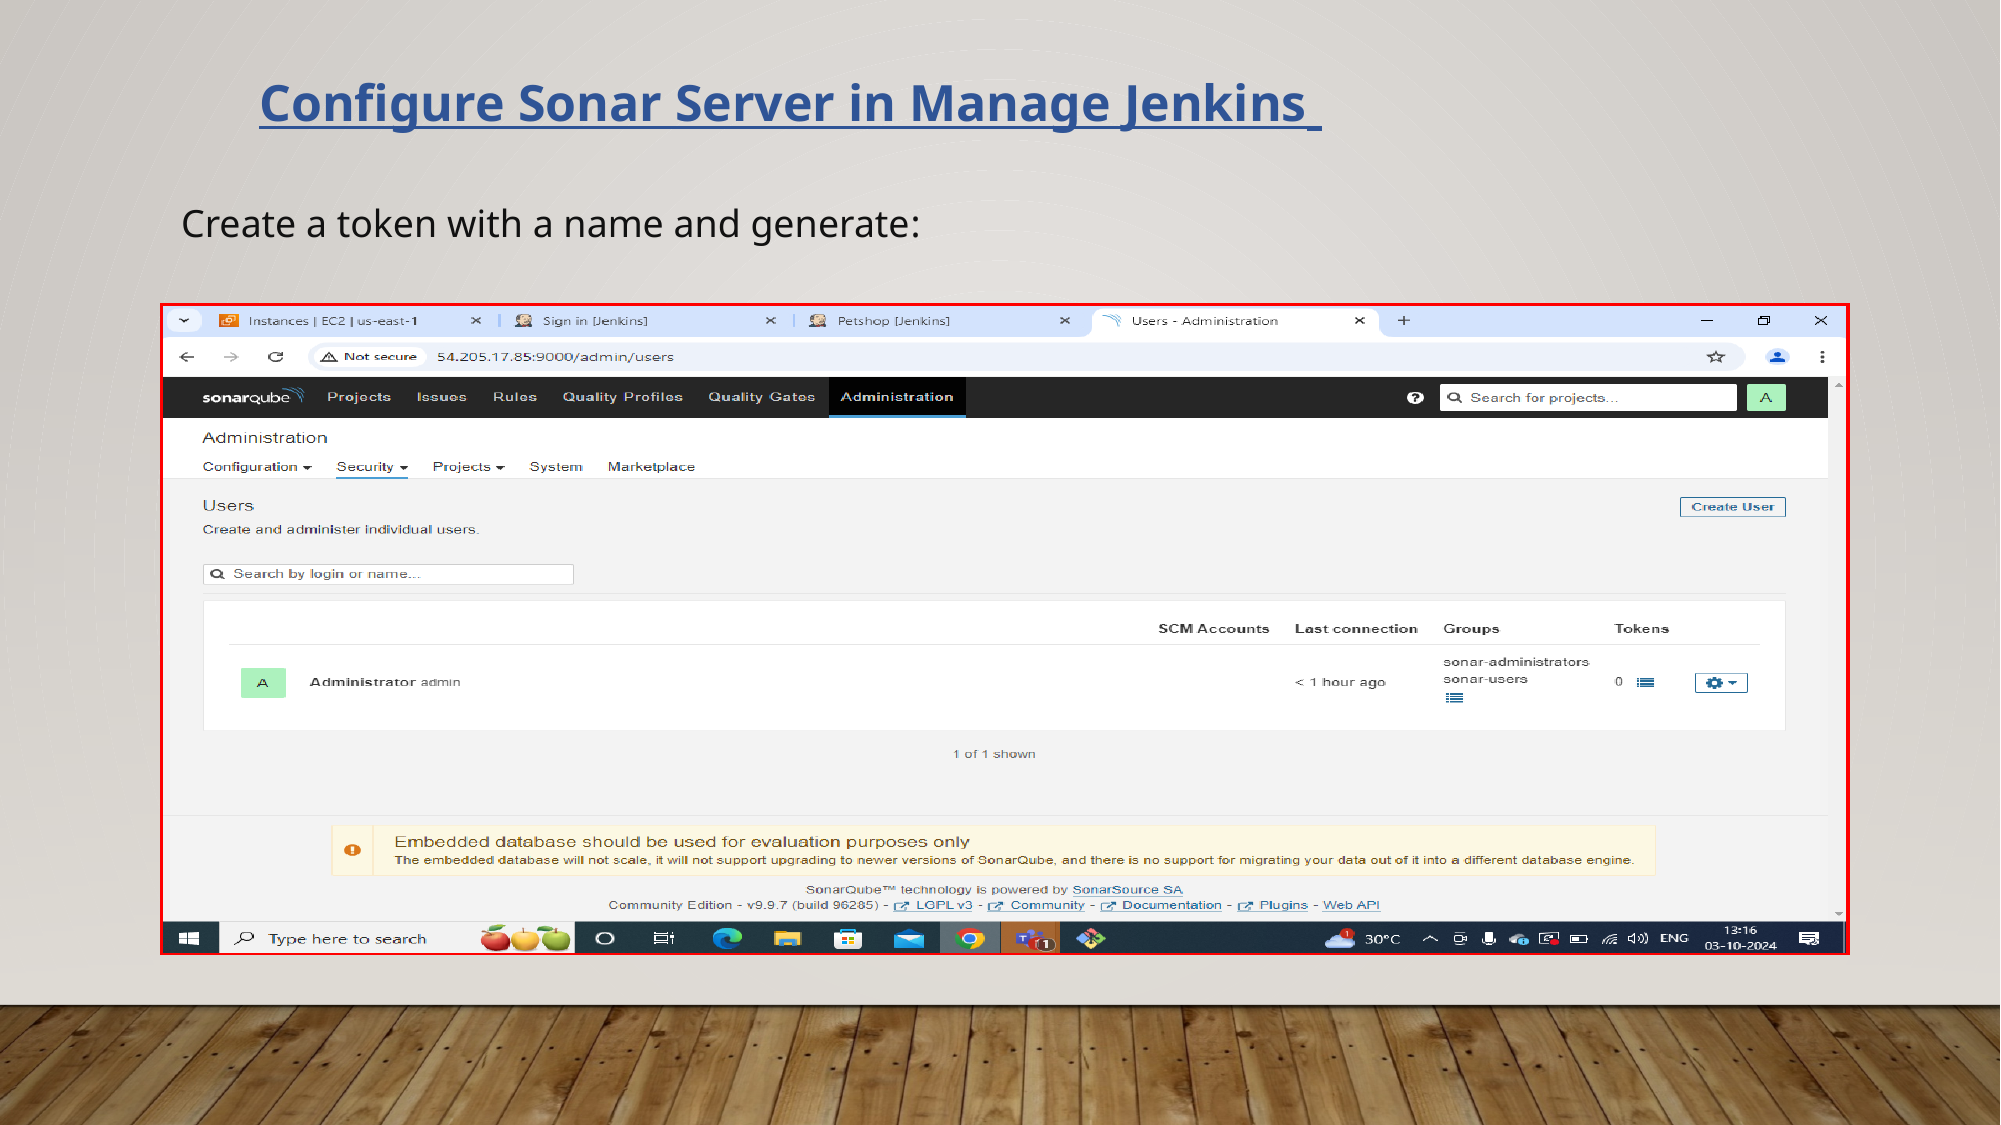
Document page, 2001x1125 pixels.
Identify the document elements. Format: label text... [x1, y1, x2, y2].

text_box Create a token with a name and generate: [166, 192, 936, 253]
text_box Configure Sonar Server in Manage Jenkins [244, 56, 1715, 141]
picture [160, 303, 1851, 955]
picture [0, 1005, 2000, 1125]
